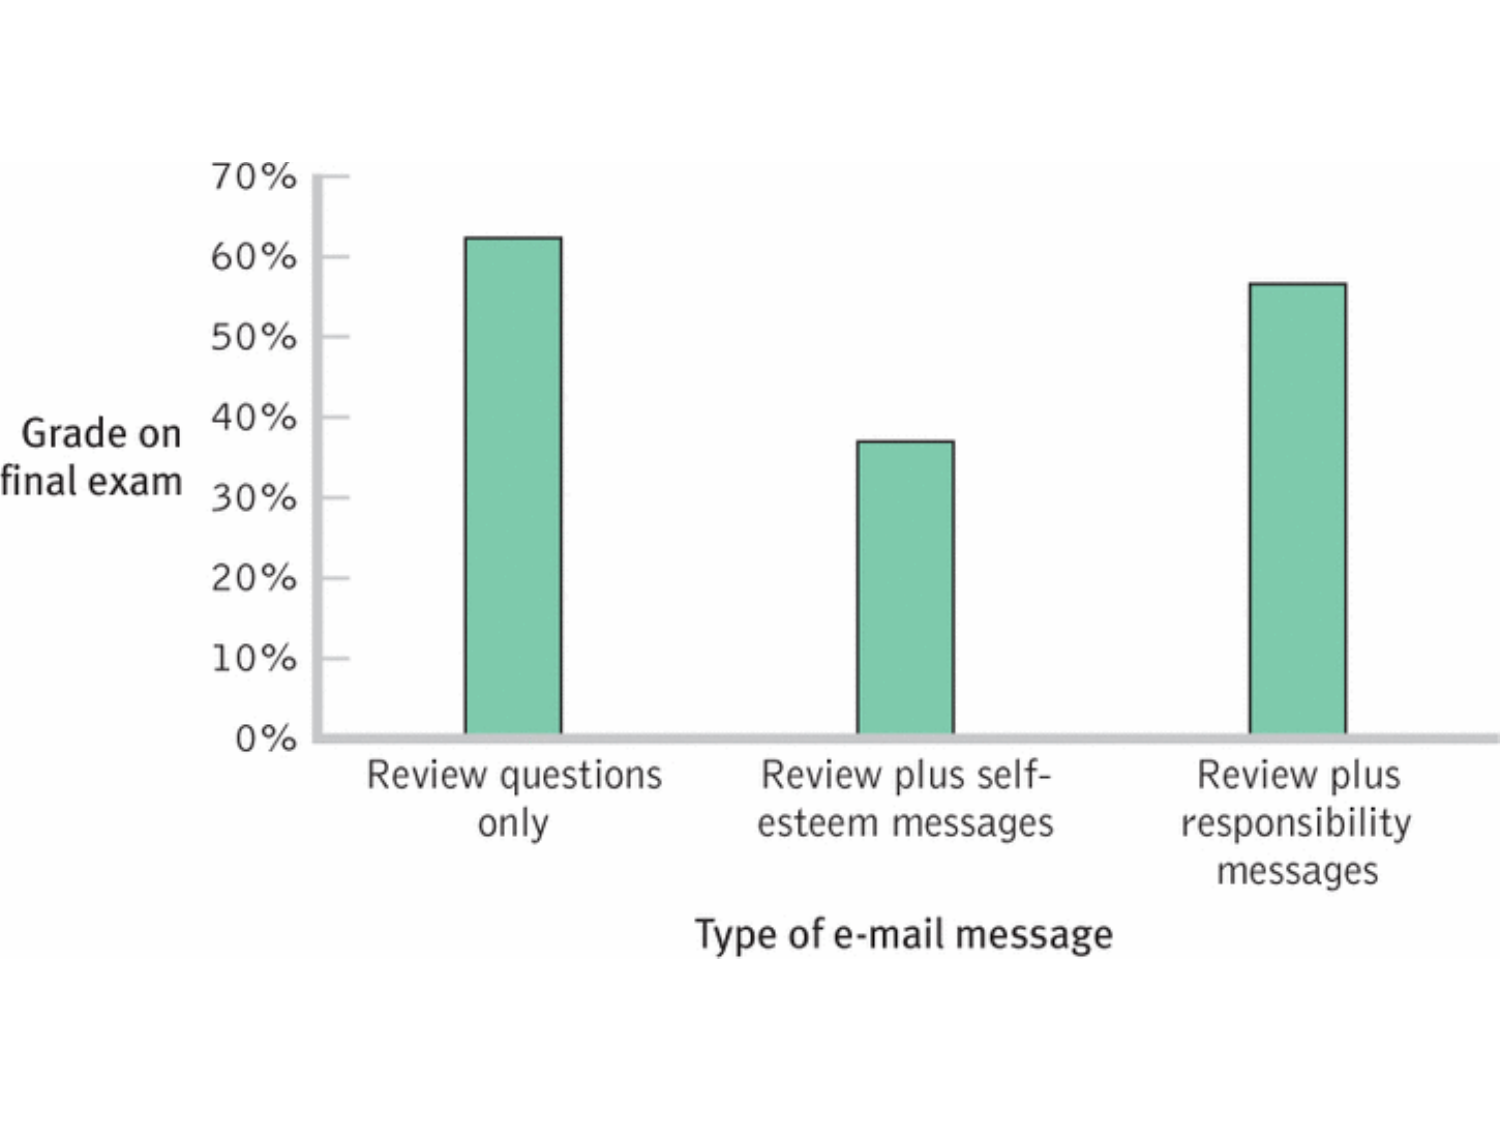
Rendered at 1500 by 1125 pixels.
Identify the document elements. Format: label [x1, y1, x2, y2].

picture [0, 162, 1500, 960]
